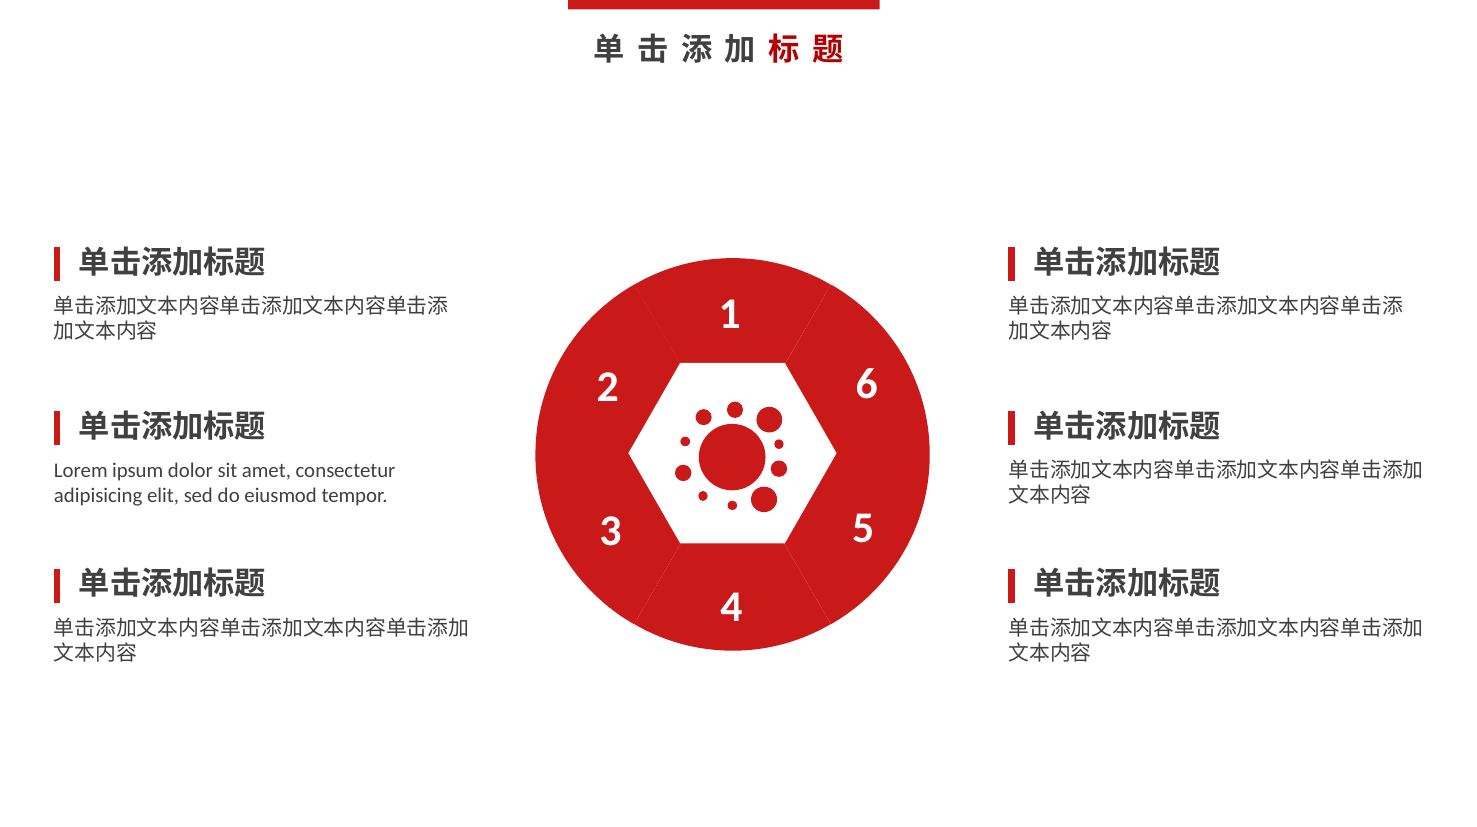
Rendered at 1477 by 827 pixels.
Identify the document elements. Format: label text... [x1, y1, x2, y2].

text_box 单击添加标题 [1022, 400, 1477, 449]
text_box [750, 486, 778, 513]
text_box [634, 258, 831, 363]
text_box [727, 500, 738, 511]
text_box 4 [679, 572, 784, 637]
text_box [786, 284, 899, 412]
text_box 单击添加文本内容单击添加文本内容单击添加文本内容 [42, 609, 498, 671]
text_box 3 [558, 496, 663, 560]
text_box 单击添加文本内容单击添加文本内容单击添加文本内容 [997, 609, 1453, 671]
text_box [815, 455, 930, 527]
text_box [680, 436, 691, 447]
text_box [535, 455, 652, 546]
text_box [726, 401, 744, 418]
text_box 单击添加文本内容单击添加文本内容单击添加文本内容 [997, 451, 1453, 513]
text_box 单击添加文本内容单击添加文本内容单击添加文本内容 [997, 287, 1431, 349]
text_box [698, 491, 708, 501]
text_box [535, 368, 649, 455]
text_box [564, 284, 679, 396]
text_box 5 [811, 493, 916, 558]
text_box 单击添加文本内容单击添加文本内容单击添加文本内容 [42, 287, 476, 349]
text_box [815, 390, 930, 455]
text_box [770, 460, 788, 477]
text_box [635, 544, 830, 651]
text_box 单击添加标题 [67, 557, 531, 607]
text_box 单击添加标题 [67, 400, 531, 449]
text_box [674, 464, 692, 482]
text_box [698, 423, 766, 491]
text_box [774, 439, 784, 449]
text_box [566, 516, 681, 625]
text_box 单击添加标题 [67, 236, 531, 286]
text_box 单击添加标题 [1022, 236, 1477, 286]
text_box [756, 406, 783, 433]
text_box Lorem ipsum dolor sit amet, consectetur adipisicing elit, sed do eiusmod tempor. [42, 451, 498, 513]
text_box [784, 500, 901, 625]
text_box 单击添加标题 [1022, 557, 1477, 607]
text_box [566, 0, 882, 11]
text_box 6 [814, 349, 919, 414]
text_box 1 [677, 279, 782, 343]
text_box 单击添加标题 [582, 23, 1046, 73]
text_box 2 [555, 352, 660, 416]
text_box [695, 409, 712, 426]
text_box [628, 362, 837, 544]
